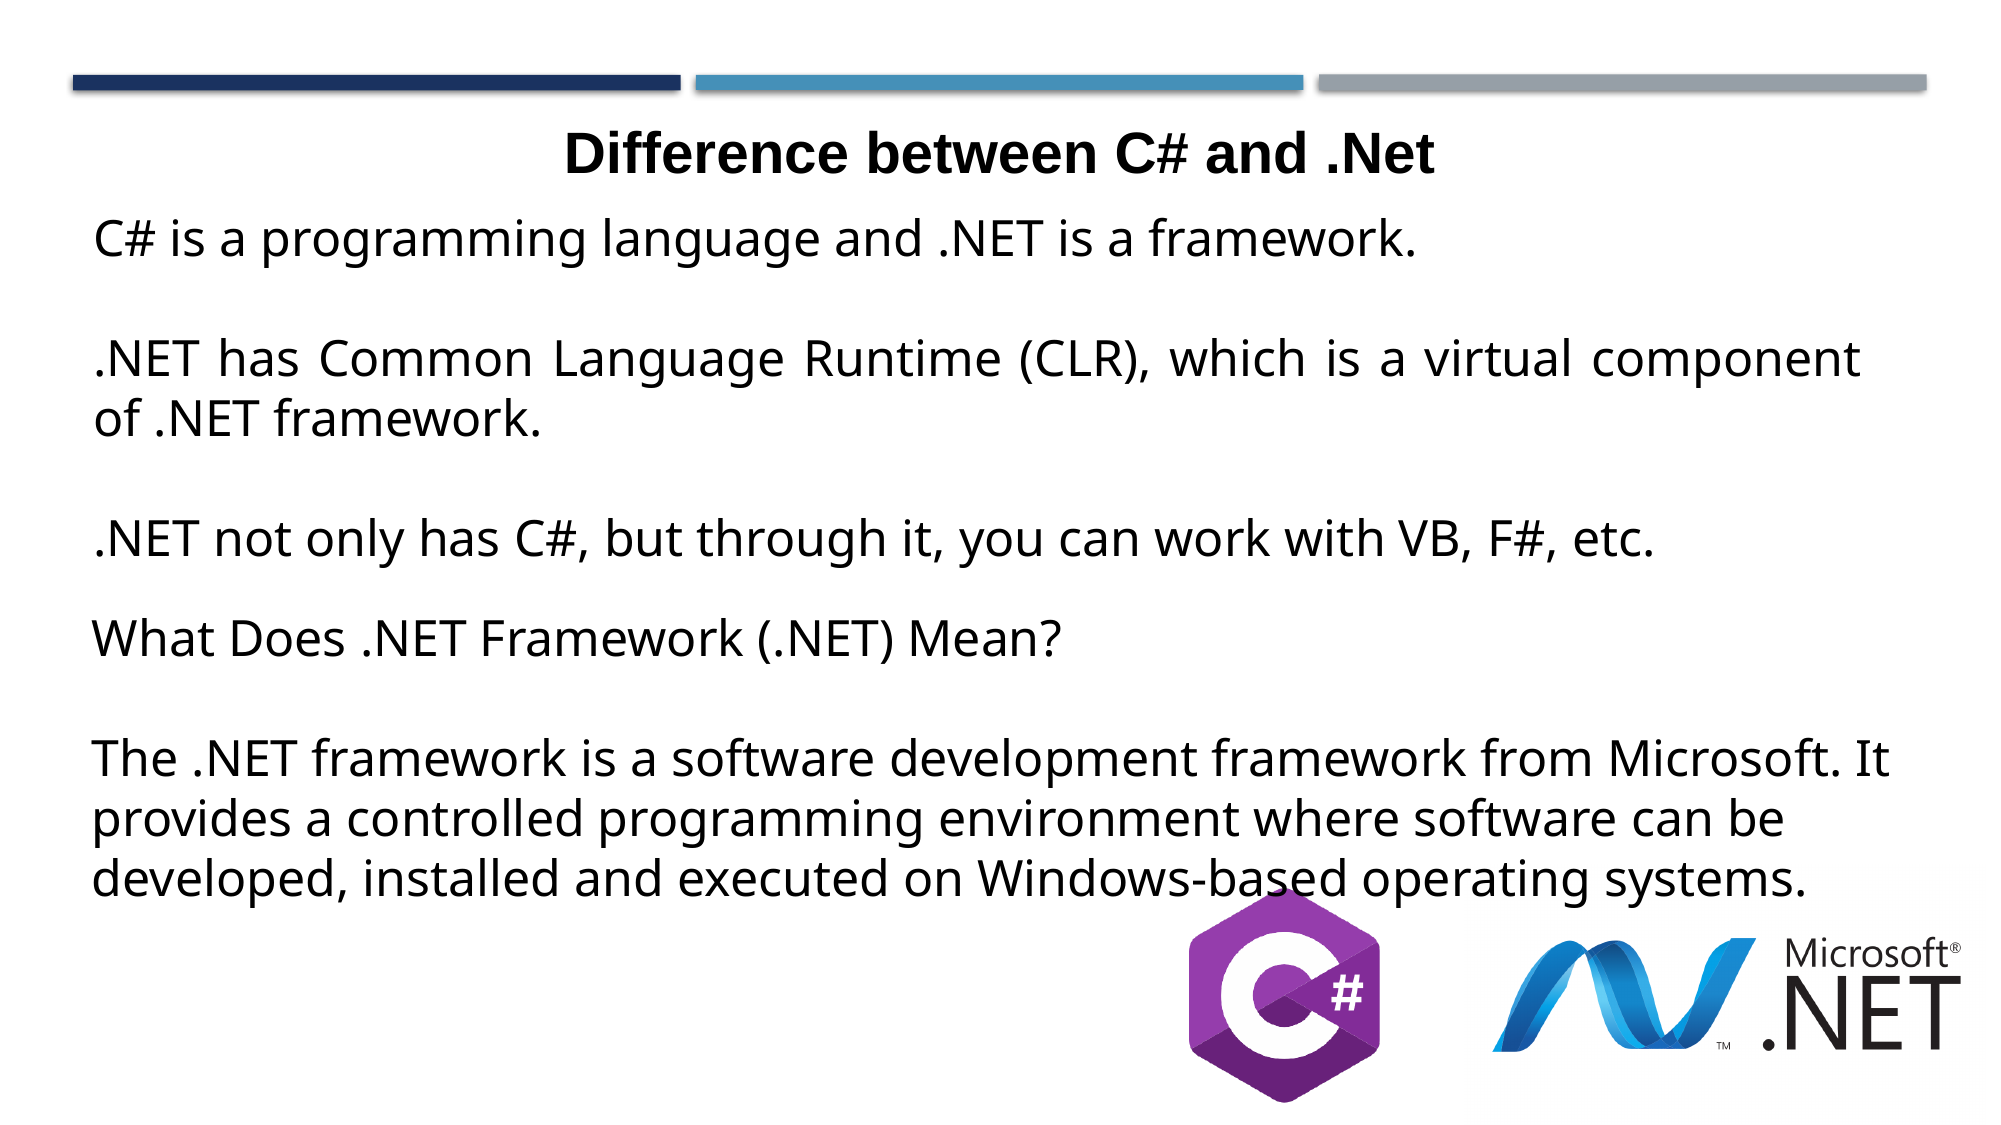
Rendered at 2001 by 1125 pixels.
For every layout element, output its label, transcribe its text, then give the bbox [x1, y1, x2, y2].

text_box What Does .NET Framework (.NET) Mean? The .NET framework is a software development framework from Microsoft. It provides a controlled programming environment where software can be developed, installed and executed on Windows-based operating systems. [76, 598, 1986, 914]
text_box C# is a programming language and .NET is a framework. .NET has Common Language Runtime (CLR), which is a virtual component of .NET framework. .NET not only has C#, but through it, you can work with VB, F#, etc. [78, 198, 1878, 574]
text_box Difference between C# and .Net [508, 107, 1492, 193]
picture [1106, 864, 1986, 1125]
